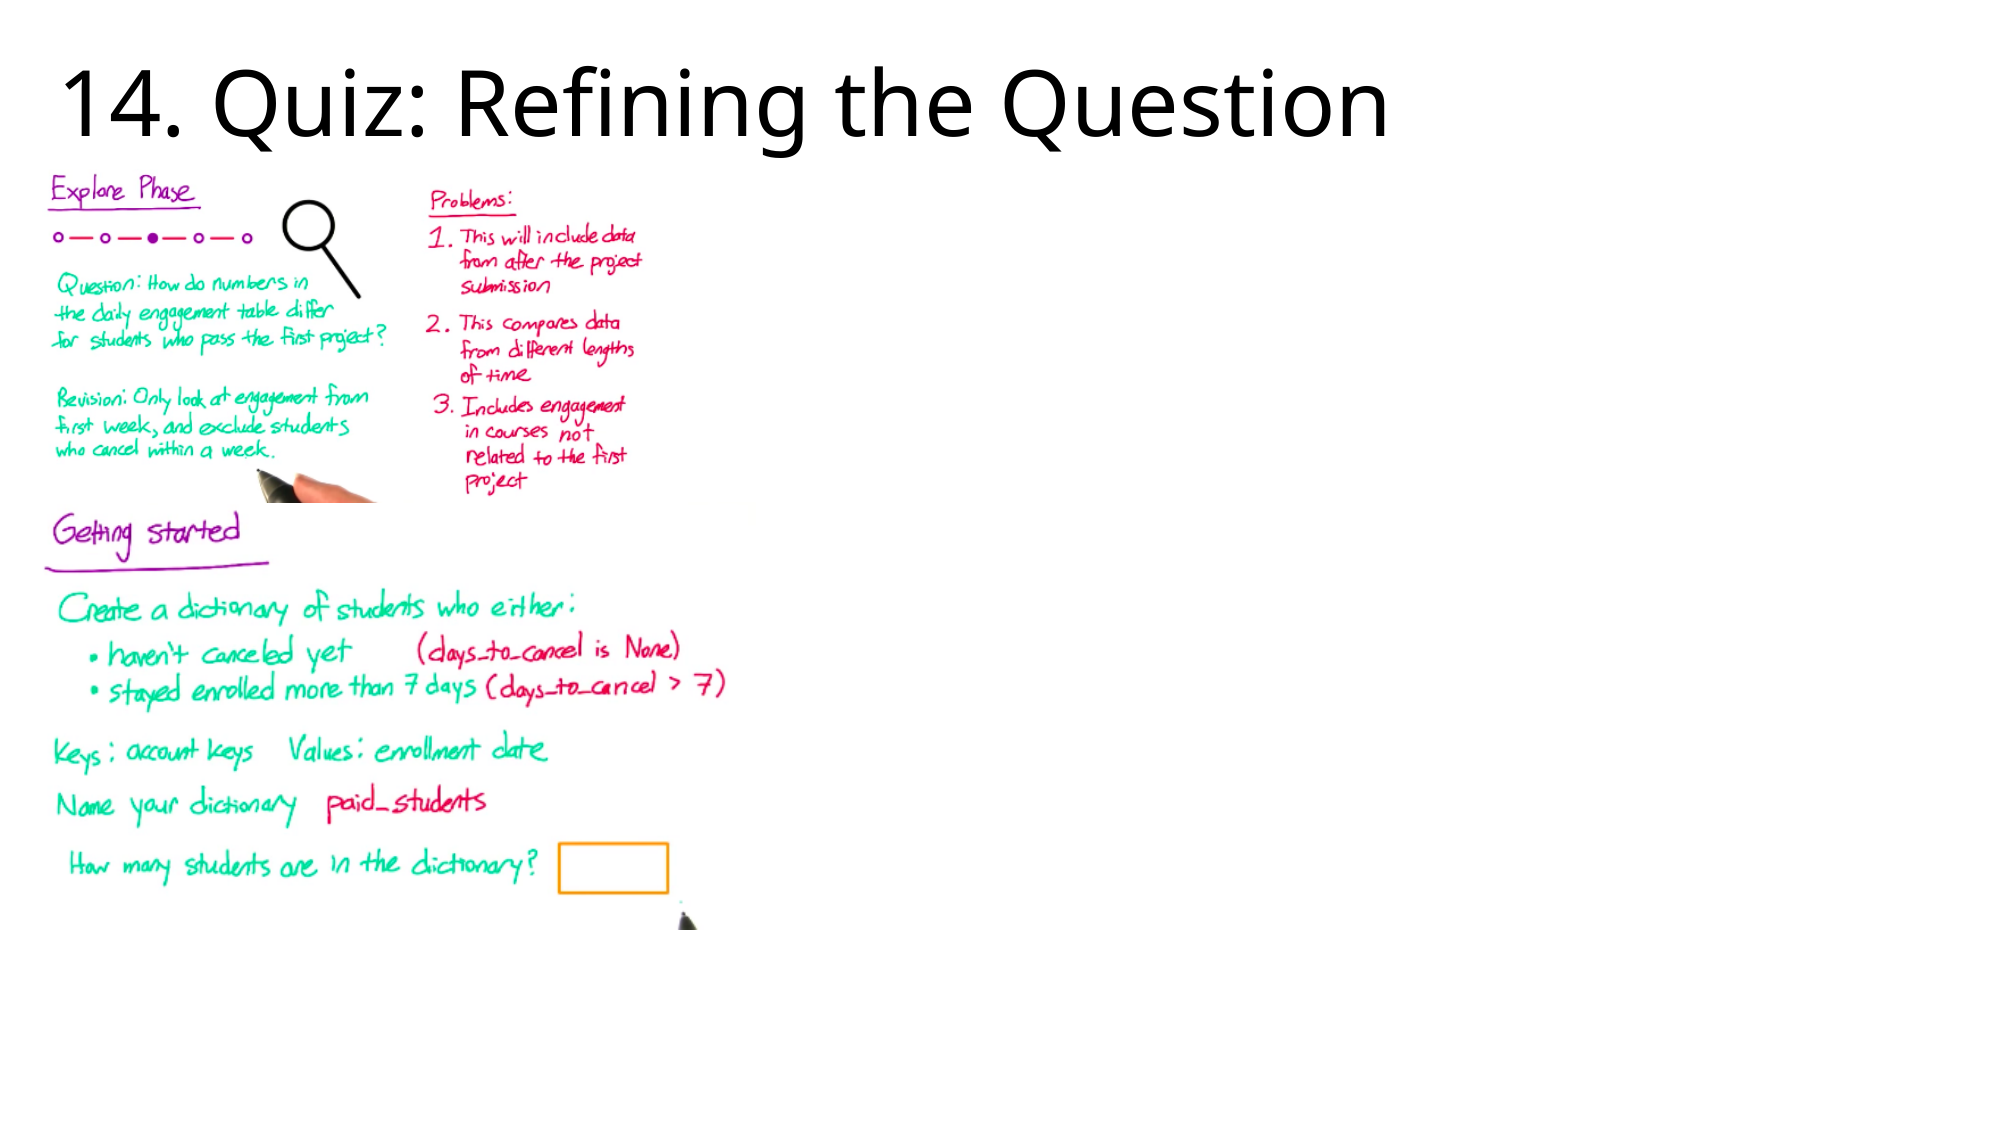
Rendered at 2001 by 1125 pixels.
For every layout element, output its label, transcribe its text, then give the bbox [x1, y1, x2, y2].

picture [42, 166, 756, 930]
title 14. Quiz: Refining the Question [42, 47, 1750, 167]
